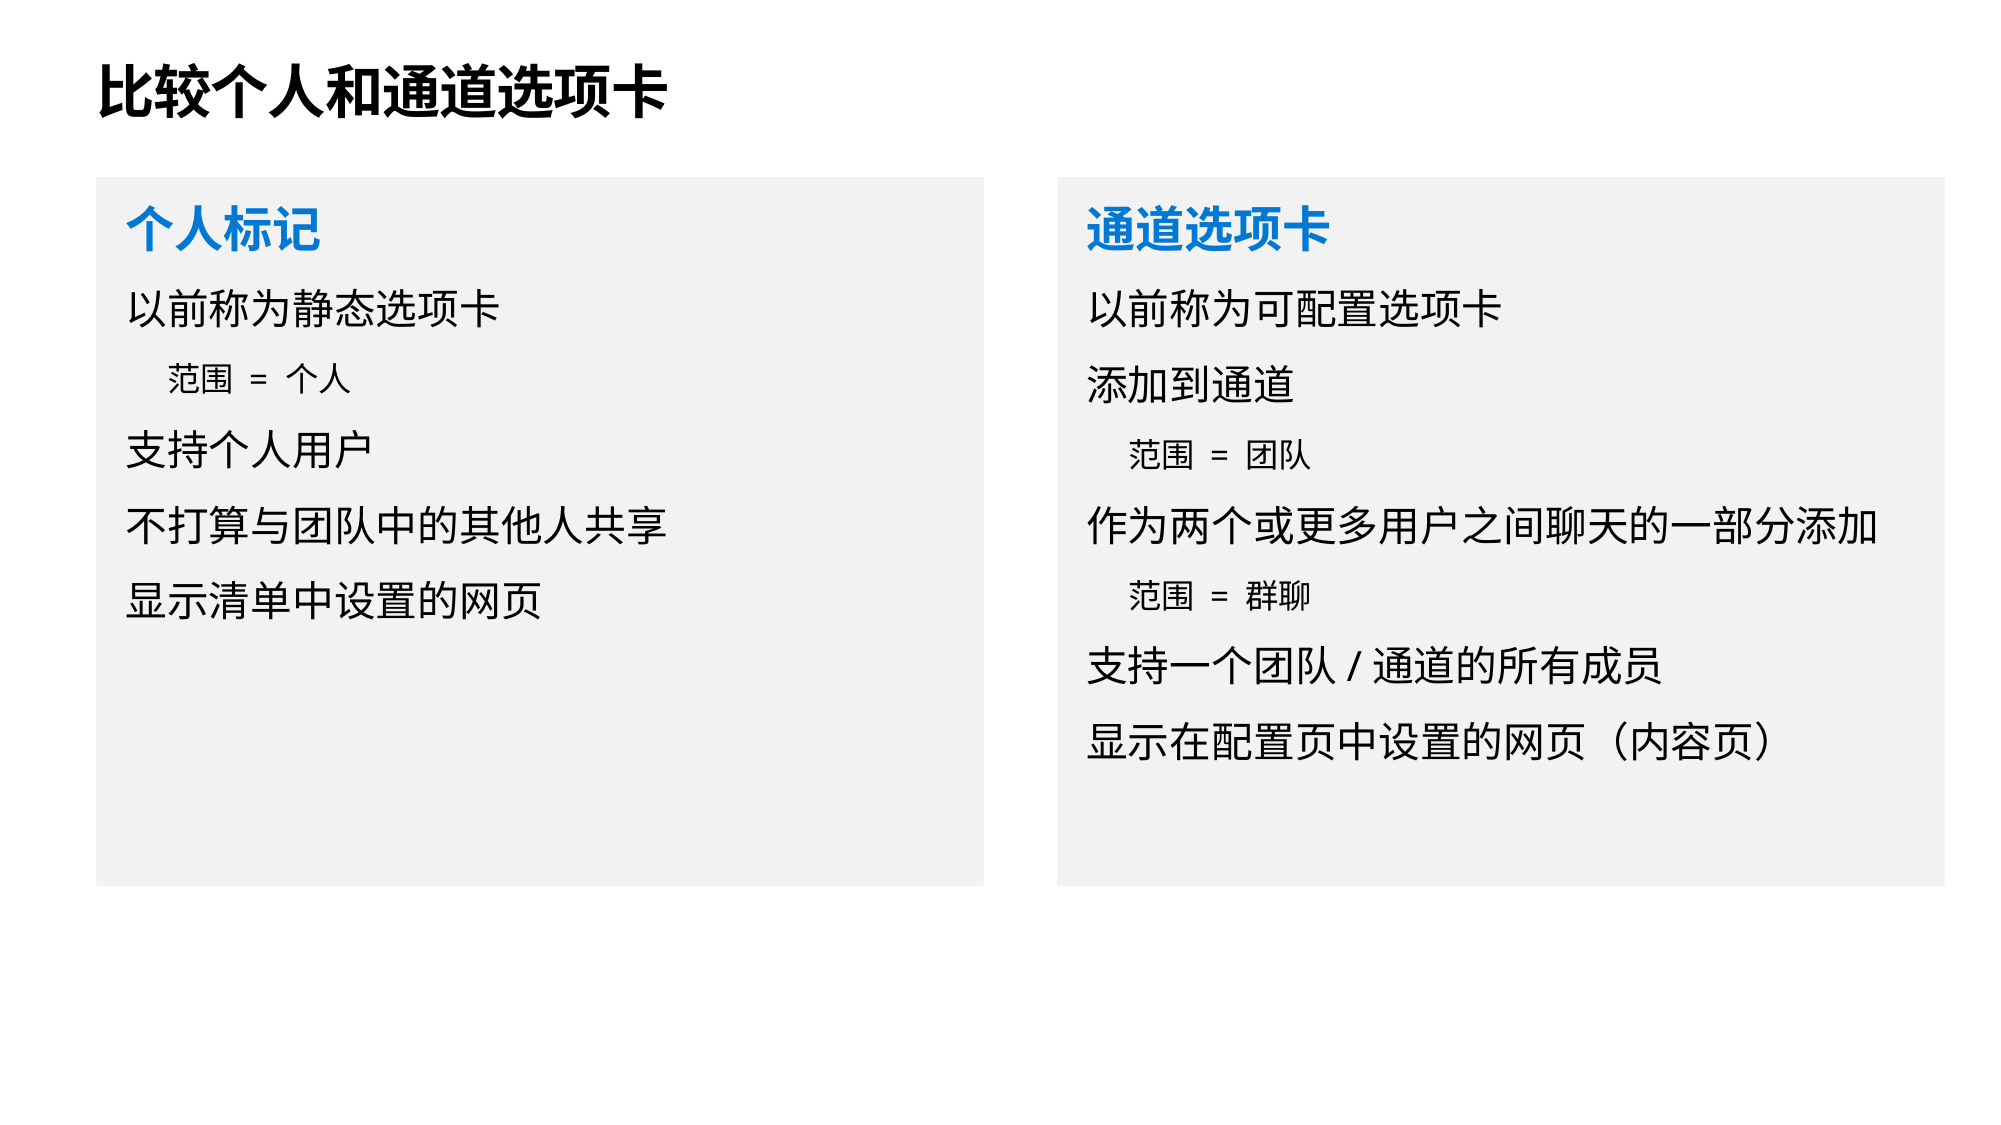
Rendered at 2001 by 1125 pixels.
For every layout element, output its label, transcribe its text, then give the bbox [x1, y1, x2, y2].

list 通道选项卡 以前称为可配置选项卡 添加到通道 范围 = 团队 作为两个或更多用户之间聊天的一部分添加 范围 = 群聊 支持一个团队/通道的所有成员 显示在配置页中设置的网页（内容页） [1057, 177, 1945, 886]
list 个人标记 以前称为静态选项卡 范围 = 个人 支持个人用户 不打算与团队中的其他人共享 显示清单中设置的网页 [96, 177, 984, 886]
title 比较个人和通道选项卡 [96, 54, 1904, 126]
